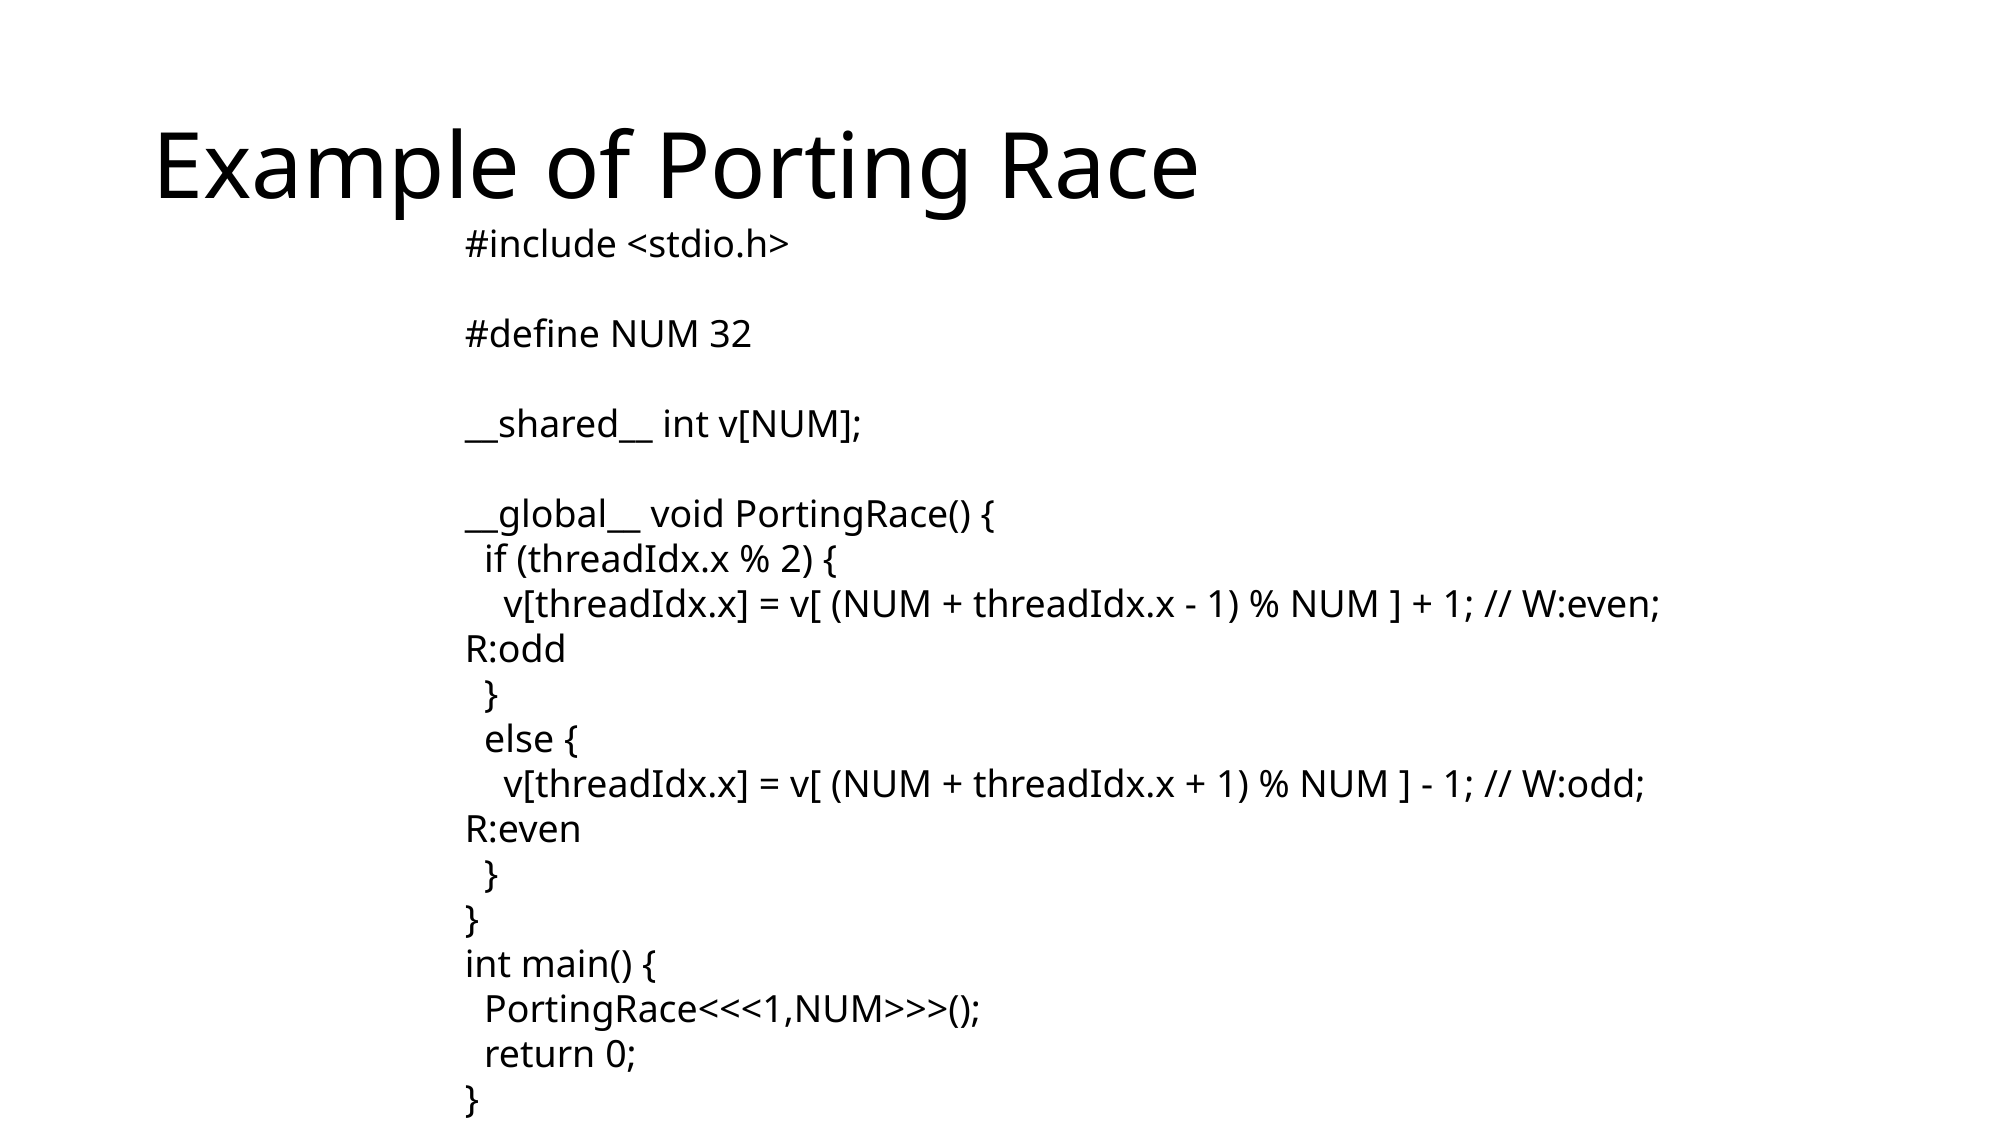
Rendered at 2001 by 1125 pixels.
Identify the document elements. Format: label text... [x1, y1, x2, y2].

text_box #include <stdio.h> #define NUM 32 __shared__ int v[NUM]; __global__ void PortingRace() { if (threadIdx.x % 2) { v[threadIdx.x] = v[ (NUM + threadIdx.x - 1) % NUM ] + 1; // W:even; R:odd } else { v[threadIdx.x] = v[ (NUM + threadIdx.x + 1) % NUM ] - 1; // W:odd; R:even } } int main() { PortingRace<<<1,NUM>>>(); return 0; } [450, 212, 1688, 1125]
title Example of Porting Race [137, 59, 1863, 278]
